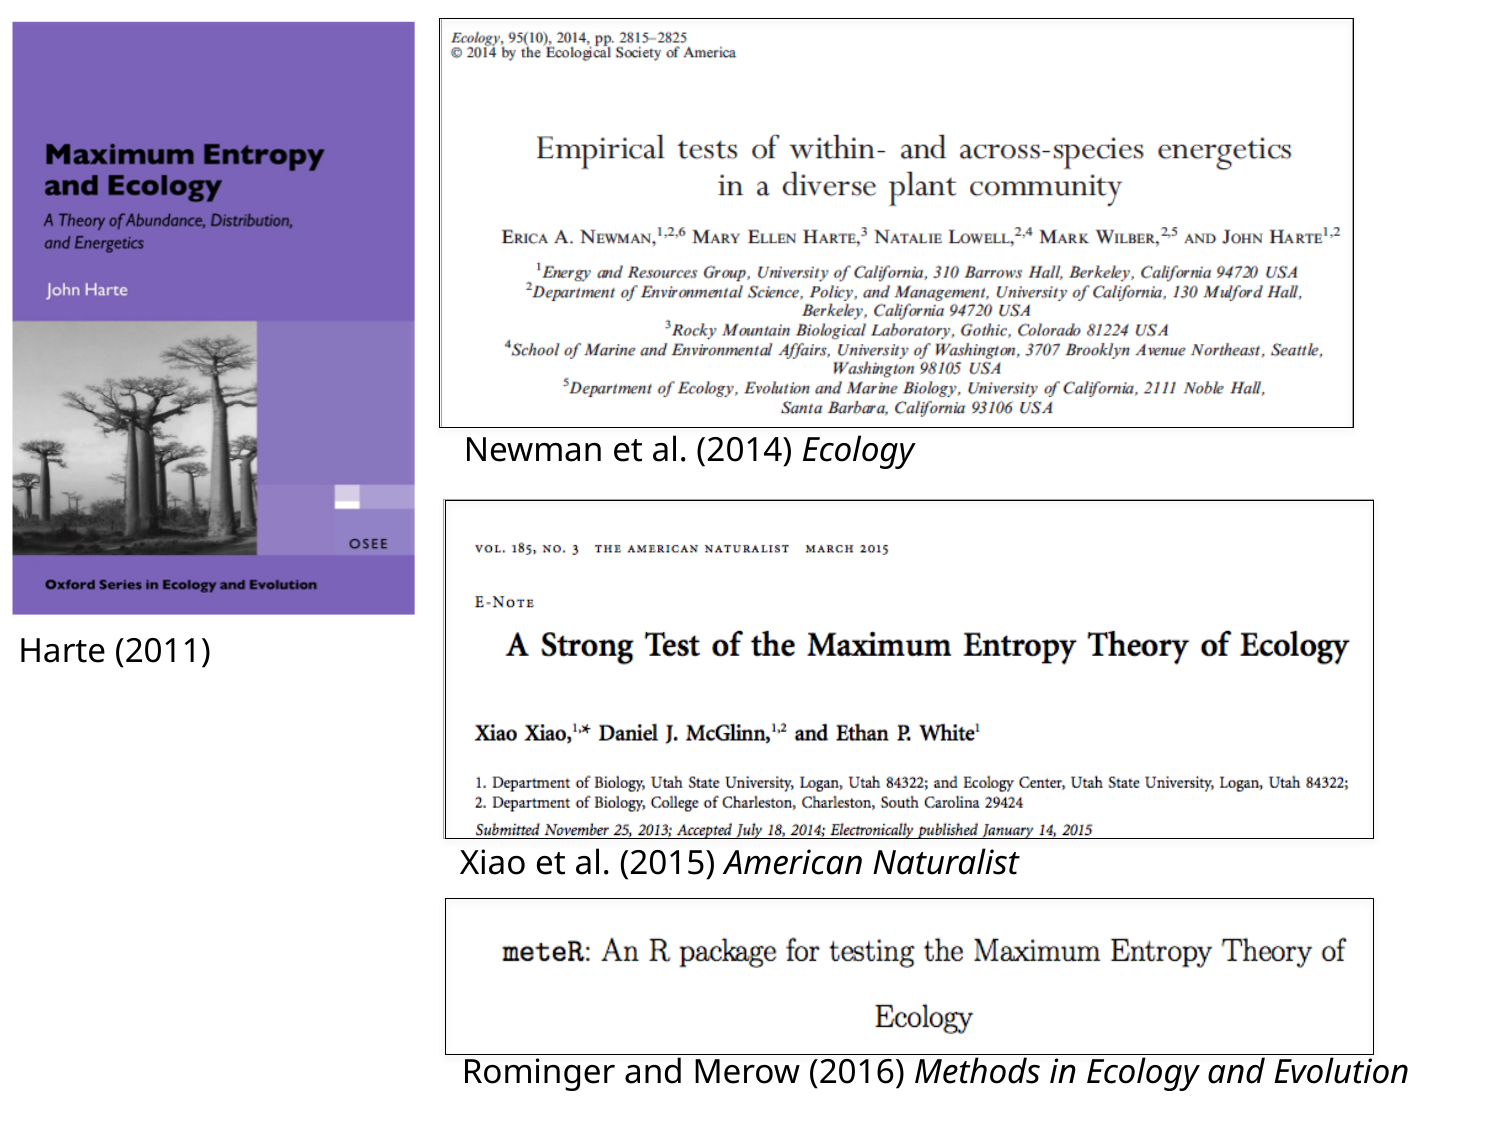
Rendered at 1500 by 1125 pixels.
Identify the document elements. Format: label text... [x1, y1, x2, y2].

picture [0, 0, 1354, 633]
text_box Harte (2011) [3, 641, 226, 677]
picture [443, 499, 1374, 839]
text_box Newman et al. (2014) Ecology [449, 436, 930, 476]
text_box Rominger and Merow (2016) Methods in Ecology and Evolution [447, 1042, 1426, 1098]
picture [493, 891, 1367, 1052]
text_box [445, 897, 489, 1055]
text_box Xiao et al. (2015) American Naturalist [445, 847, 1034, 889]
